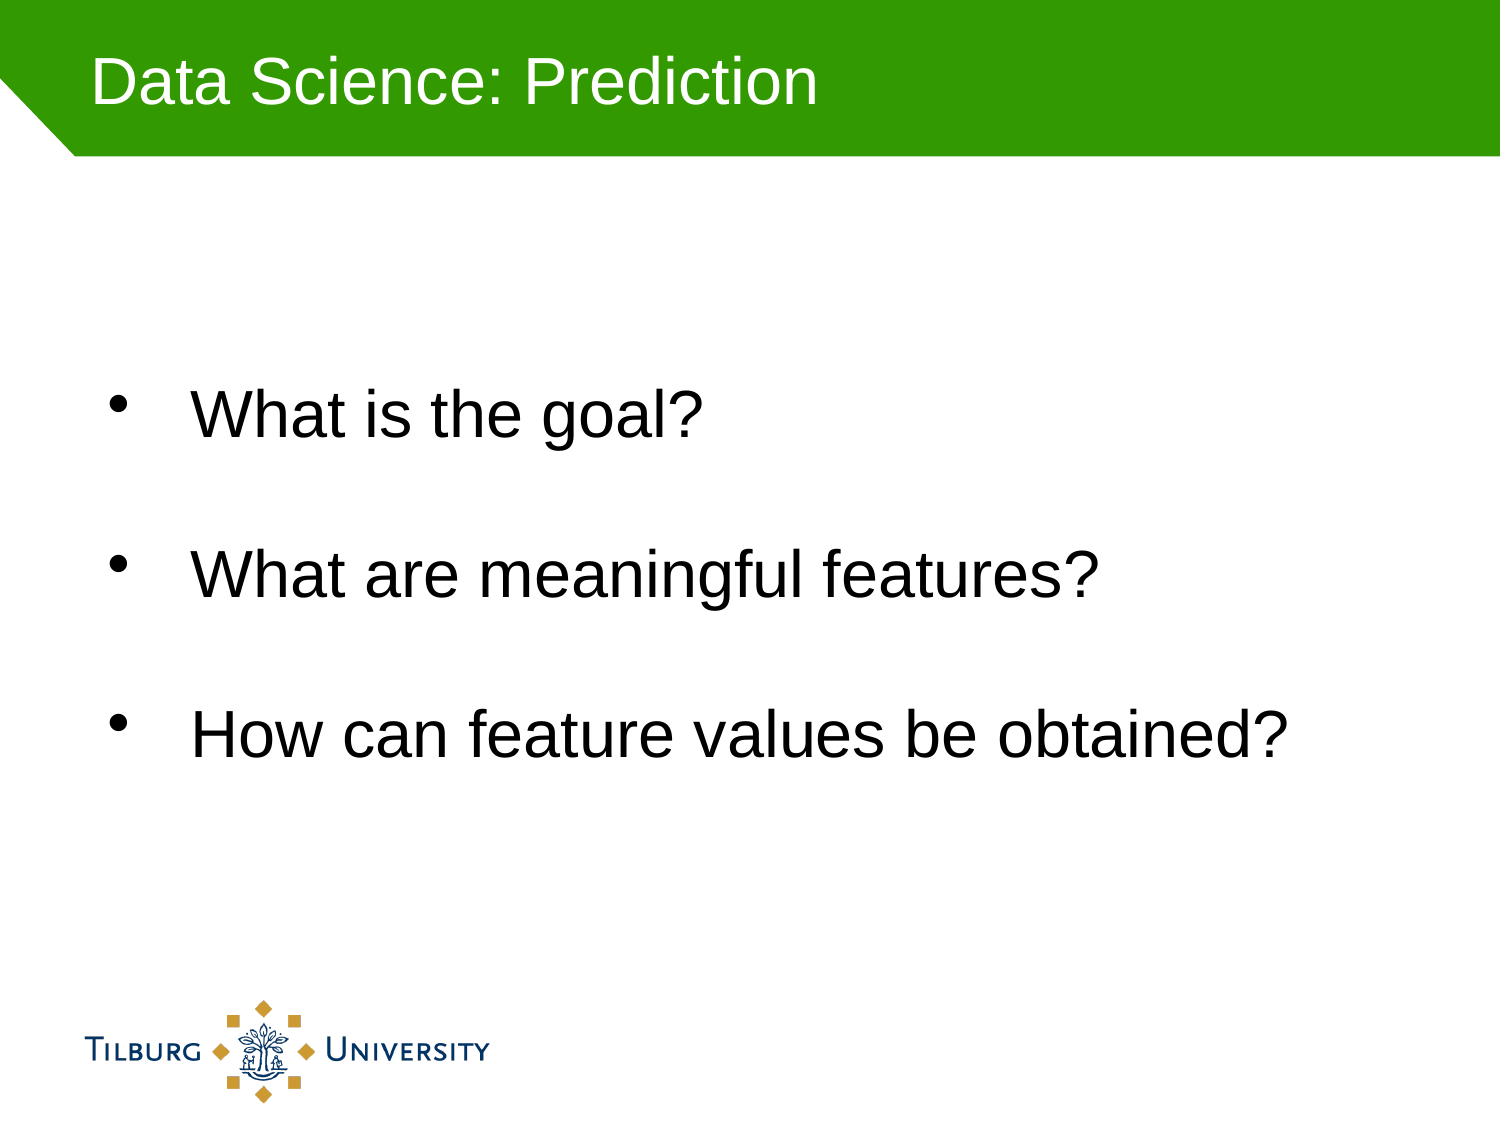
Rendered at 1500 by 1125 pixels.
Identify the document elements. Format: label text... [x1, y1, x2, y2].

picture [78, 994, 495, 1111]
title Data Science: Prediction [75, 0, 1425, 156]
text_box What is the goal? What are meaningful features? How can feature values be obtained? [92, 363, 1348, 779]
